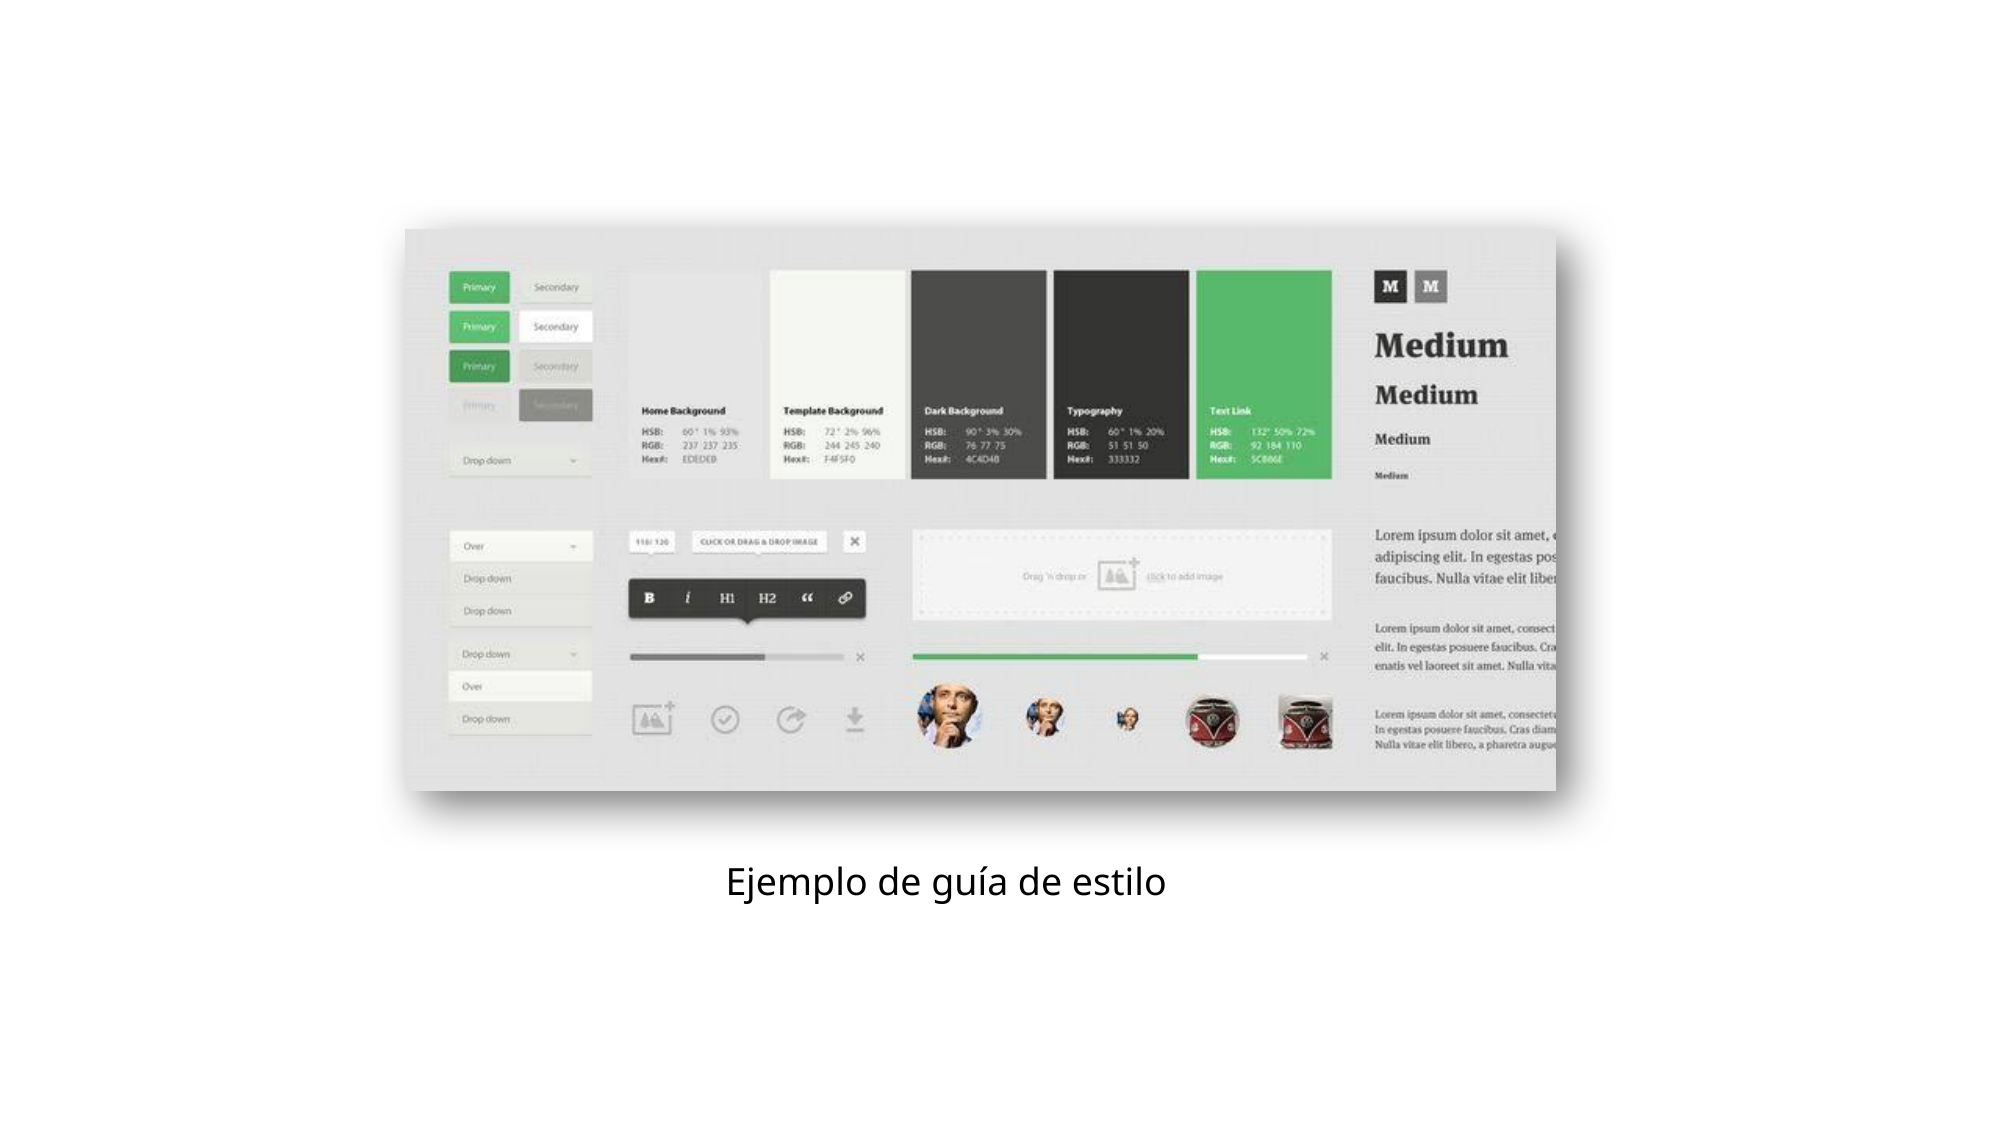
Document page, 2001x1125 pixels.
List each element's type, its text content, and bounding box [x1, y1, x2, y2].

text_box Ejemplo de guía de estilo [710, 851, 1183, 911]
picture [405, 229, 1556, 791]
